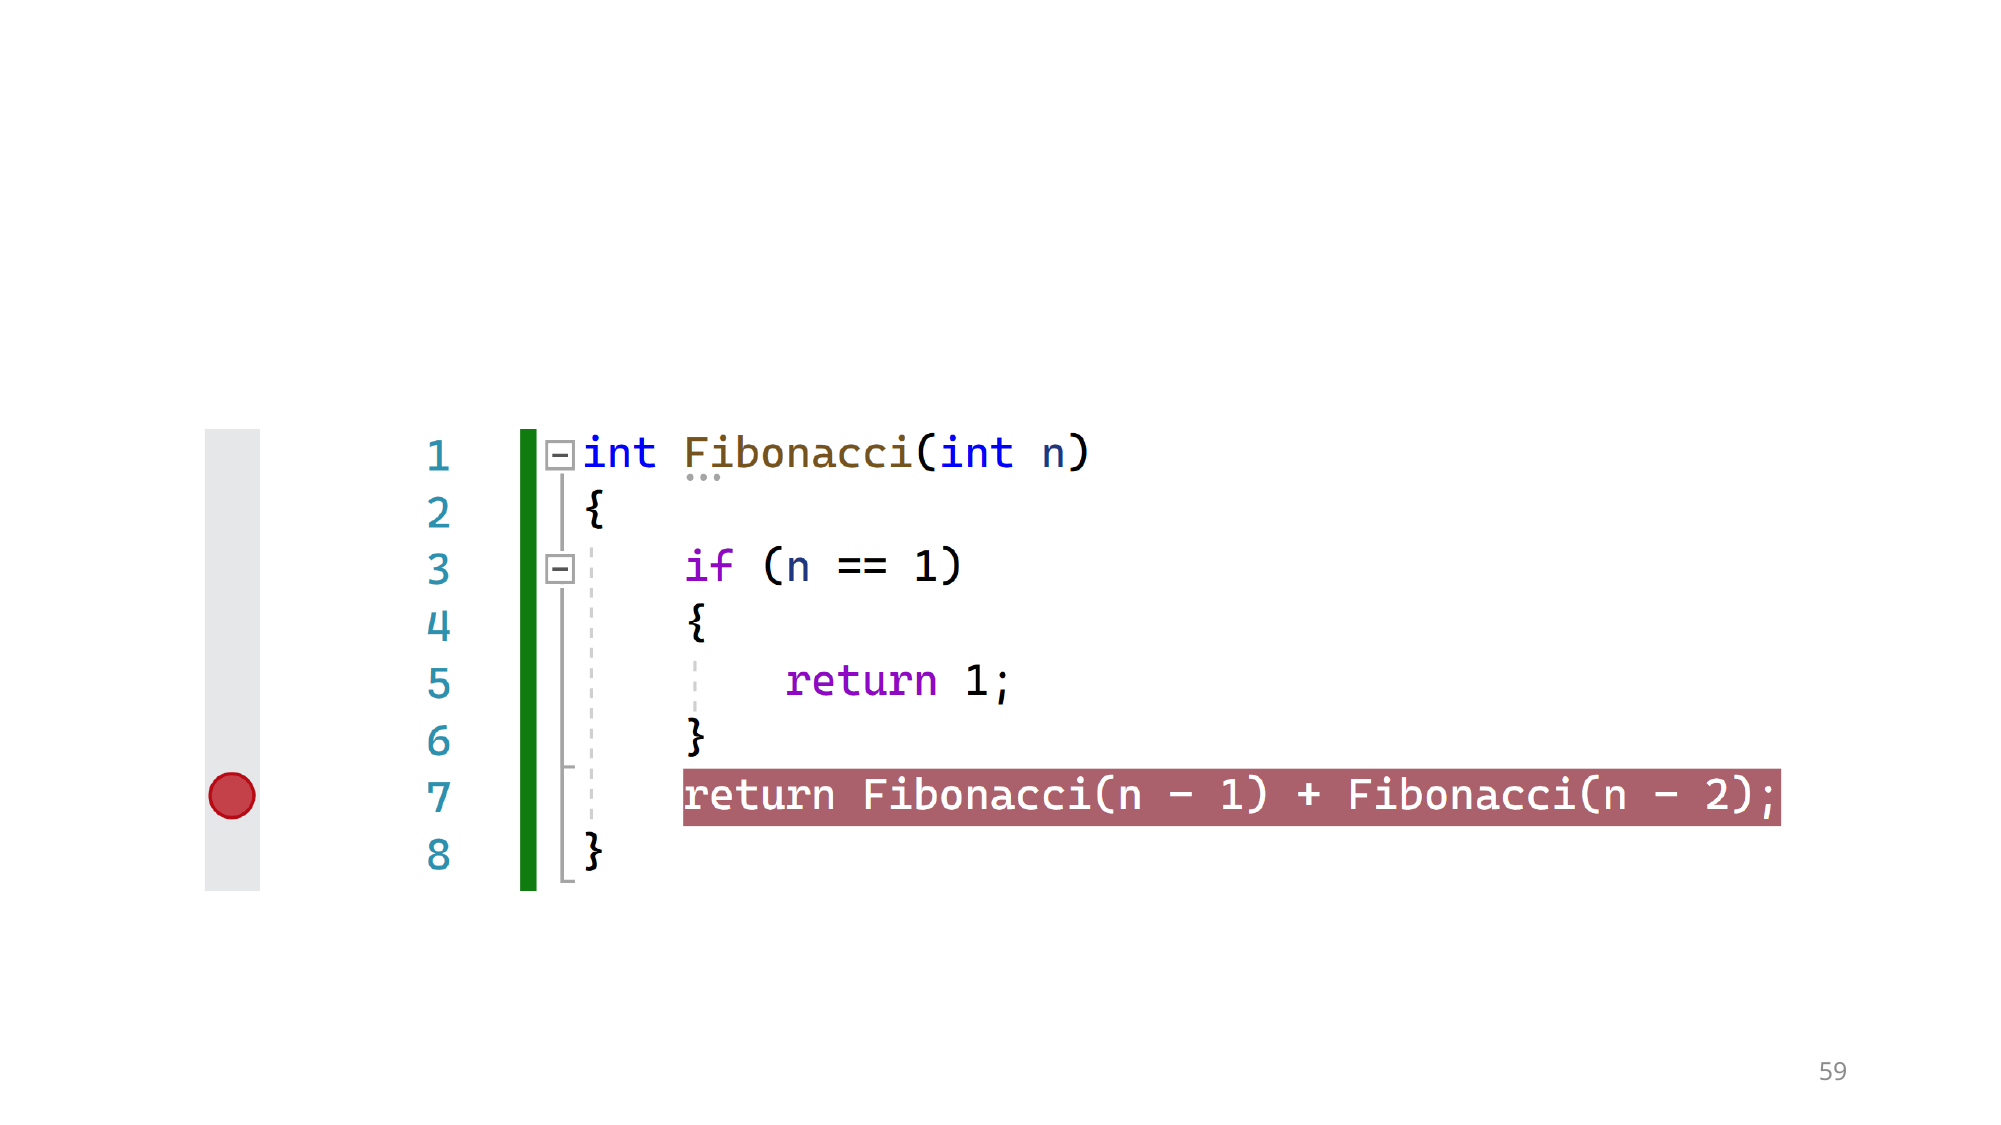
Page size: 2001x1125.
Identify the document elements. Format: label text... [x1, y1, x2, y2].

picture [204, 429, 1796, 891]
slide_number 59 [1412, 1042, 1863, 1103]
